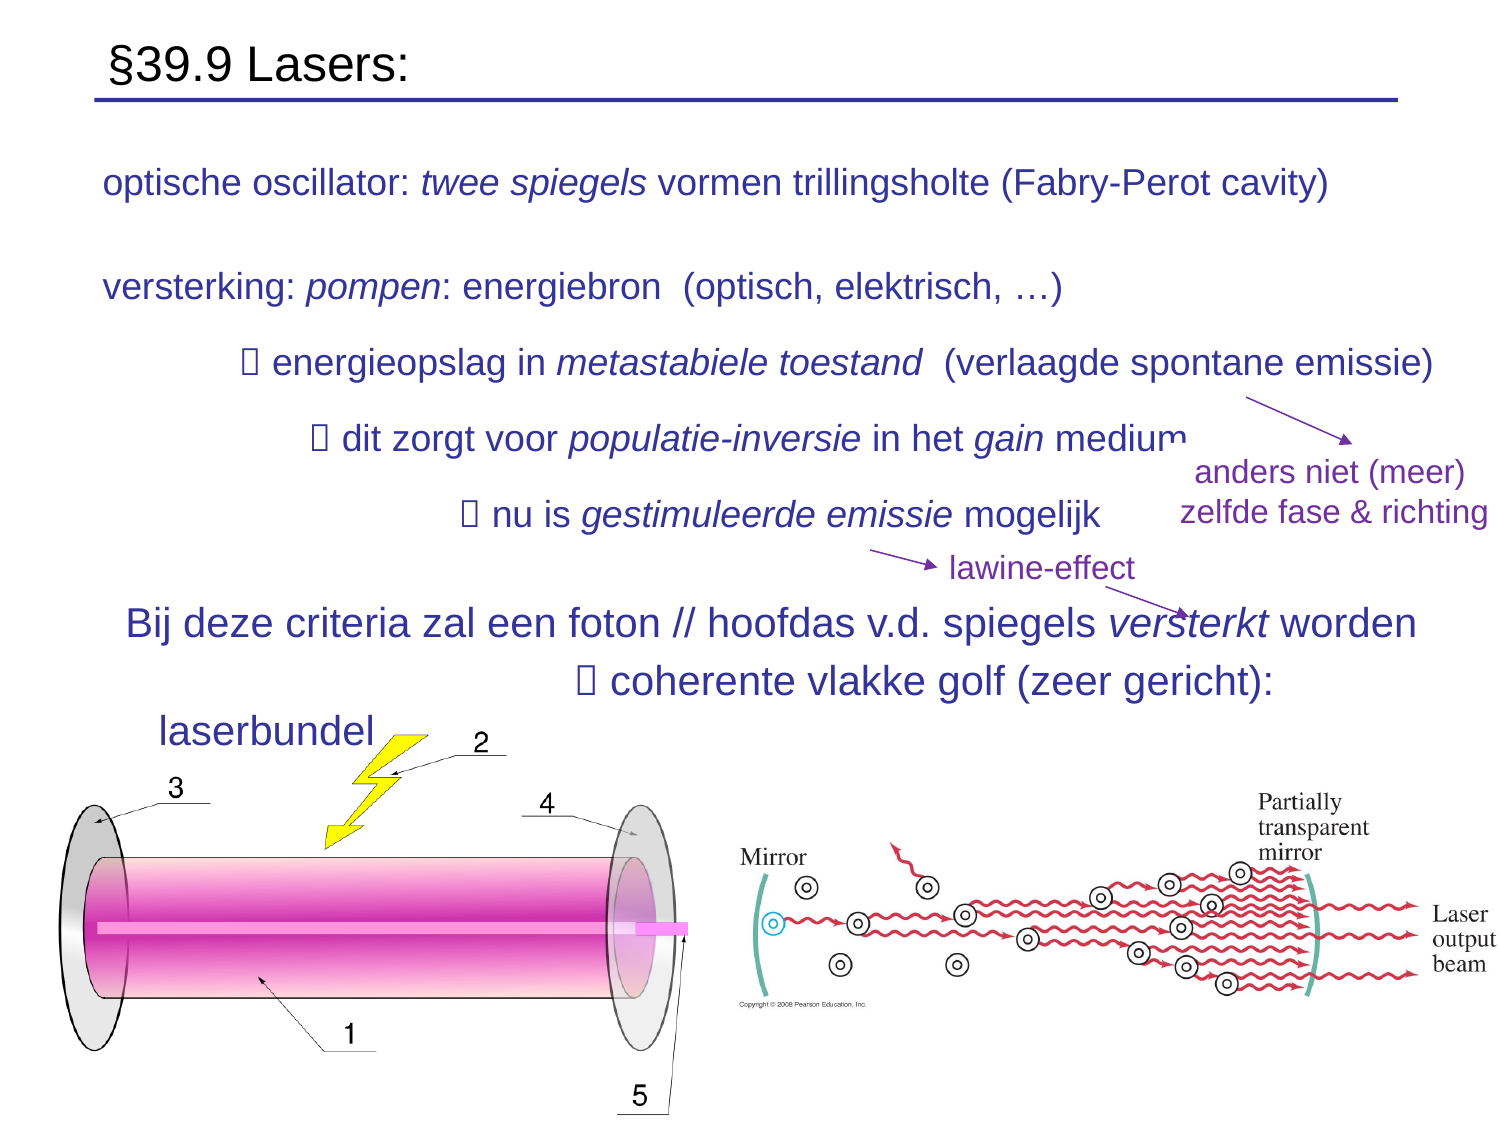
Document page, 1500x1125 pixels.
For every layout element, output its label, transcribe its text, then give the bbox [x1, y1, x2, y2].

picture [49, 711, 688, 1125]
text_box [1245, 396, 1353, 445]
text_box lawine-effect [934, 538, 1151, 594]
list optische oscillator: twee spiegels vormen trillingsholte (Fabry-Perot cavity) versterking: pompen: energiebron (optisch, elektrisch, …)  energieopslag in metastabiele toestand (verlaagde spontane emissie)  dit zorgt voor populatie-inversie in het gain medium  nu is gestimuleerde emissie mogelijk Bij deze criteria zal een foton // hoofdas v.d. spiegels versterkt worden  coherente vlakke golf (zeer gericht): laserbundel [87, 149, 1475, 1075]
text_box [1105, 586, 1190, 618]
text_box §39.9 Lasers: [93, 11, 1411, 112]
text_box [869, 549, 938, 568]
picture [735, 787, 1500, 1013]
text_box anders niet (meer) zelfde fase & richting [1165, 442, 1500, 538]
